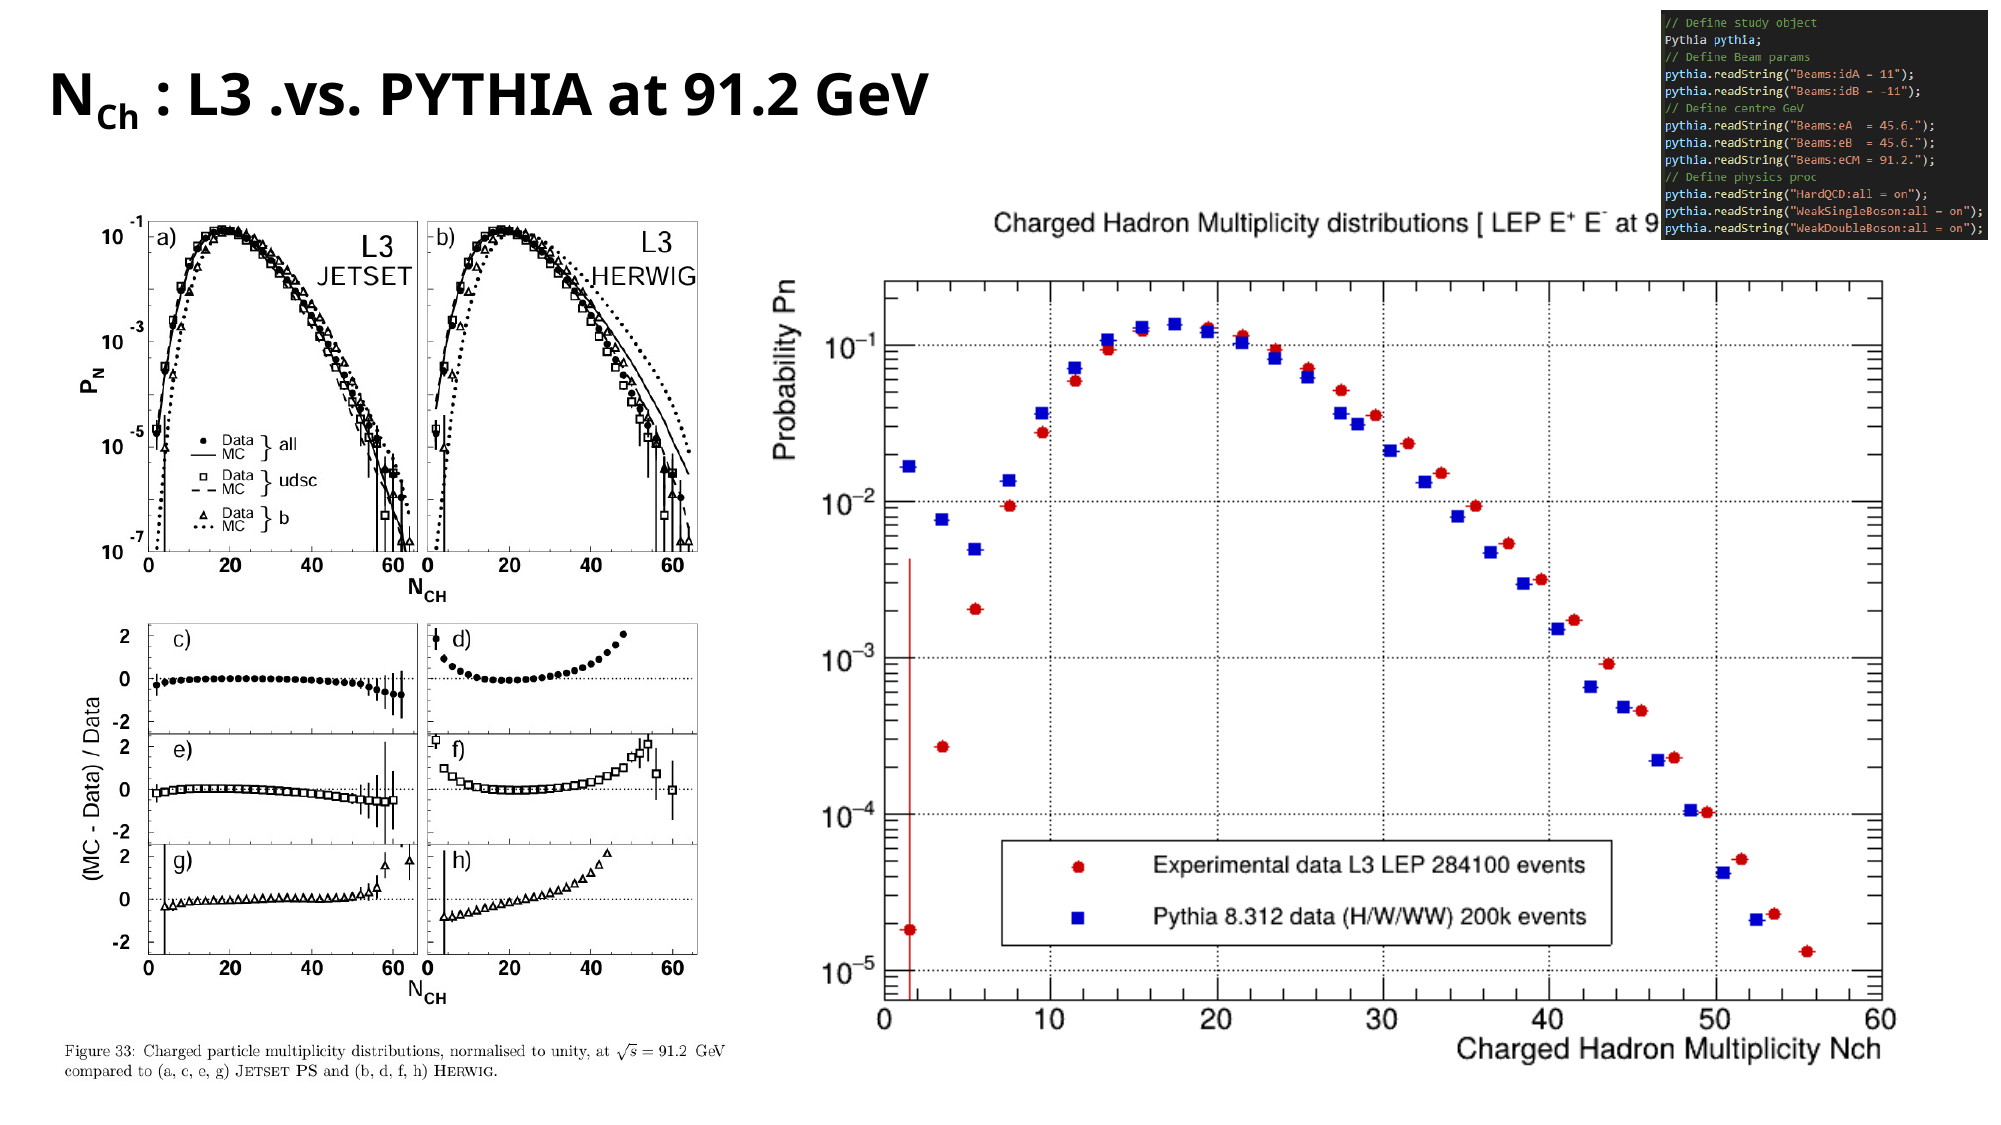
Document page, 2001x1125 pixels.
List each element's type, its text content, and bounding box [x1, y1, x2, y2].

picture [55, 204, 734, 1084]
title NCh : L3 .vs. PYTHIA at 91.2 GeV [33, 30, 1661, 157]
picture [767, 10, 1988, 1070]
